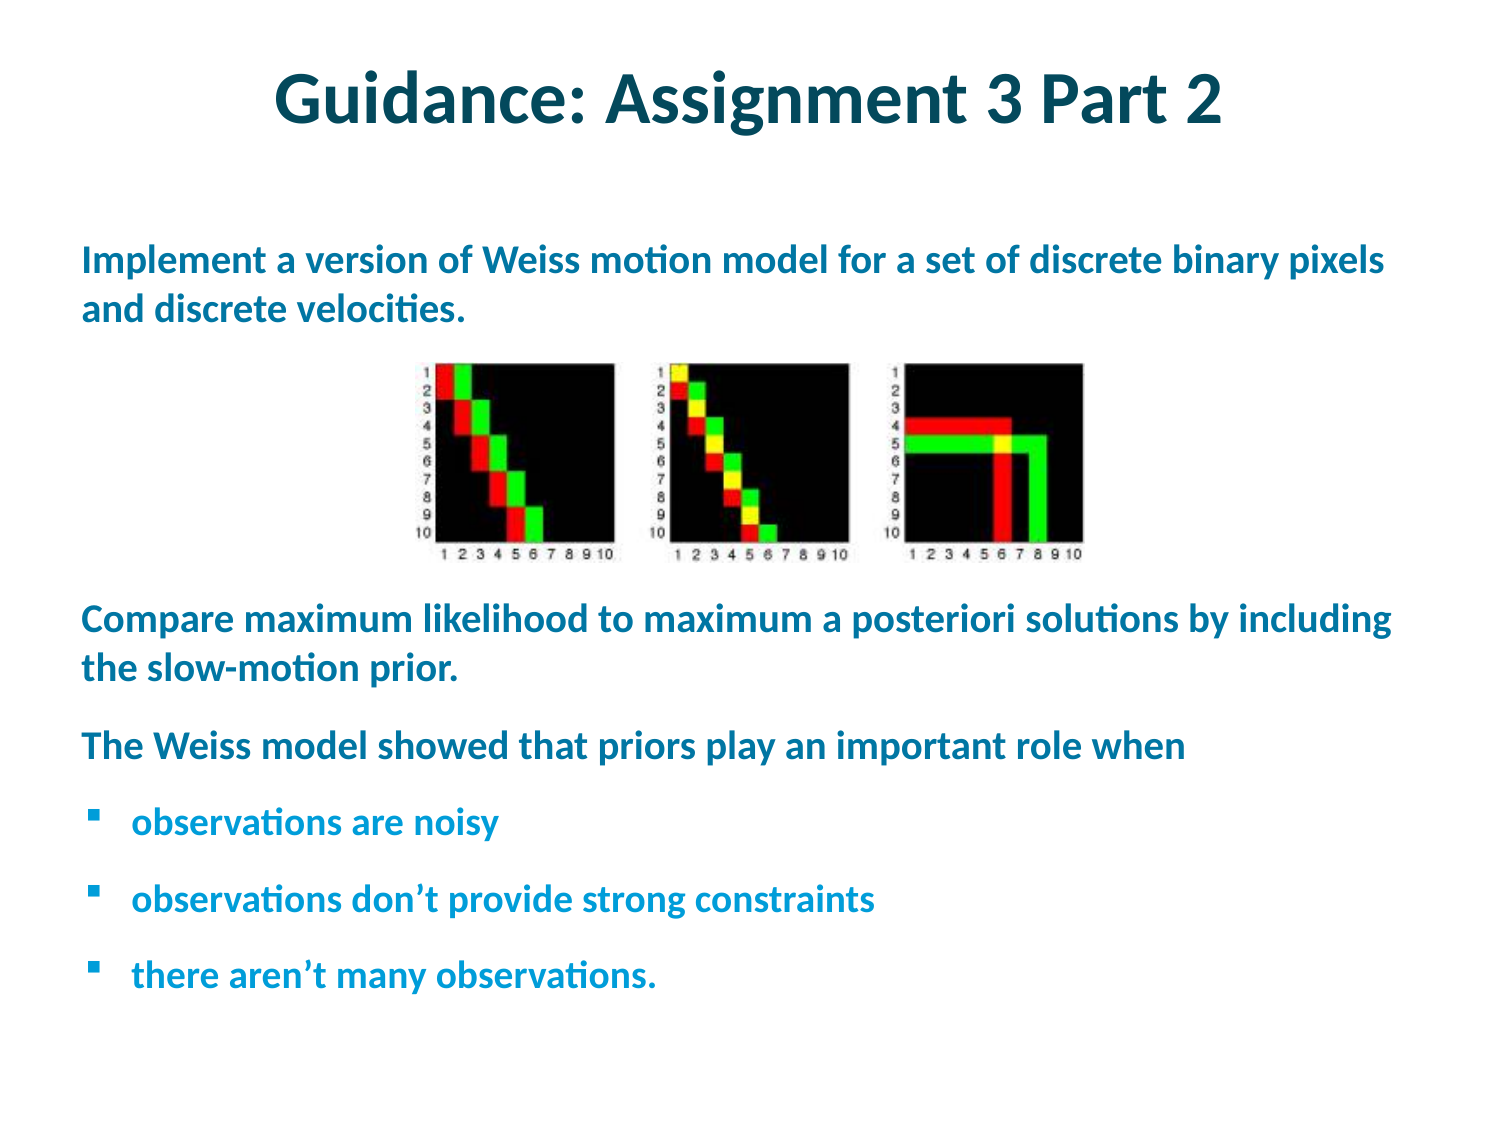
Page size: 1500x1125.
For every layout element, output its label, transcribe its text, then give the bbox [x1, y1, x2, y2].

picture [414, 362, 1085, 563]
title Guidance: Assignment 3 Part 2 [75, 24, 1425, 163]
list Implement a version of Weiss motion model for a set of discrete binary pixels and discrete velocities. Compare maximum likelihood to maximum a posteriori solutions by including the slow-motion prior. The Weiss model showed that priors play an important role when observations are noisy observations don’t provide strong constraints there aren’t many observations. [50, 224, 1425, 1005]
